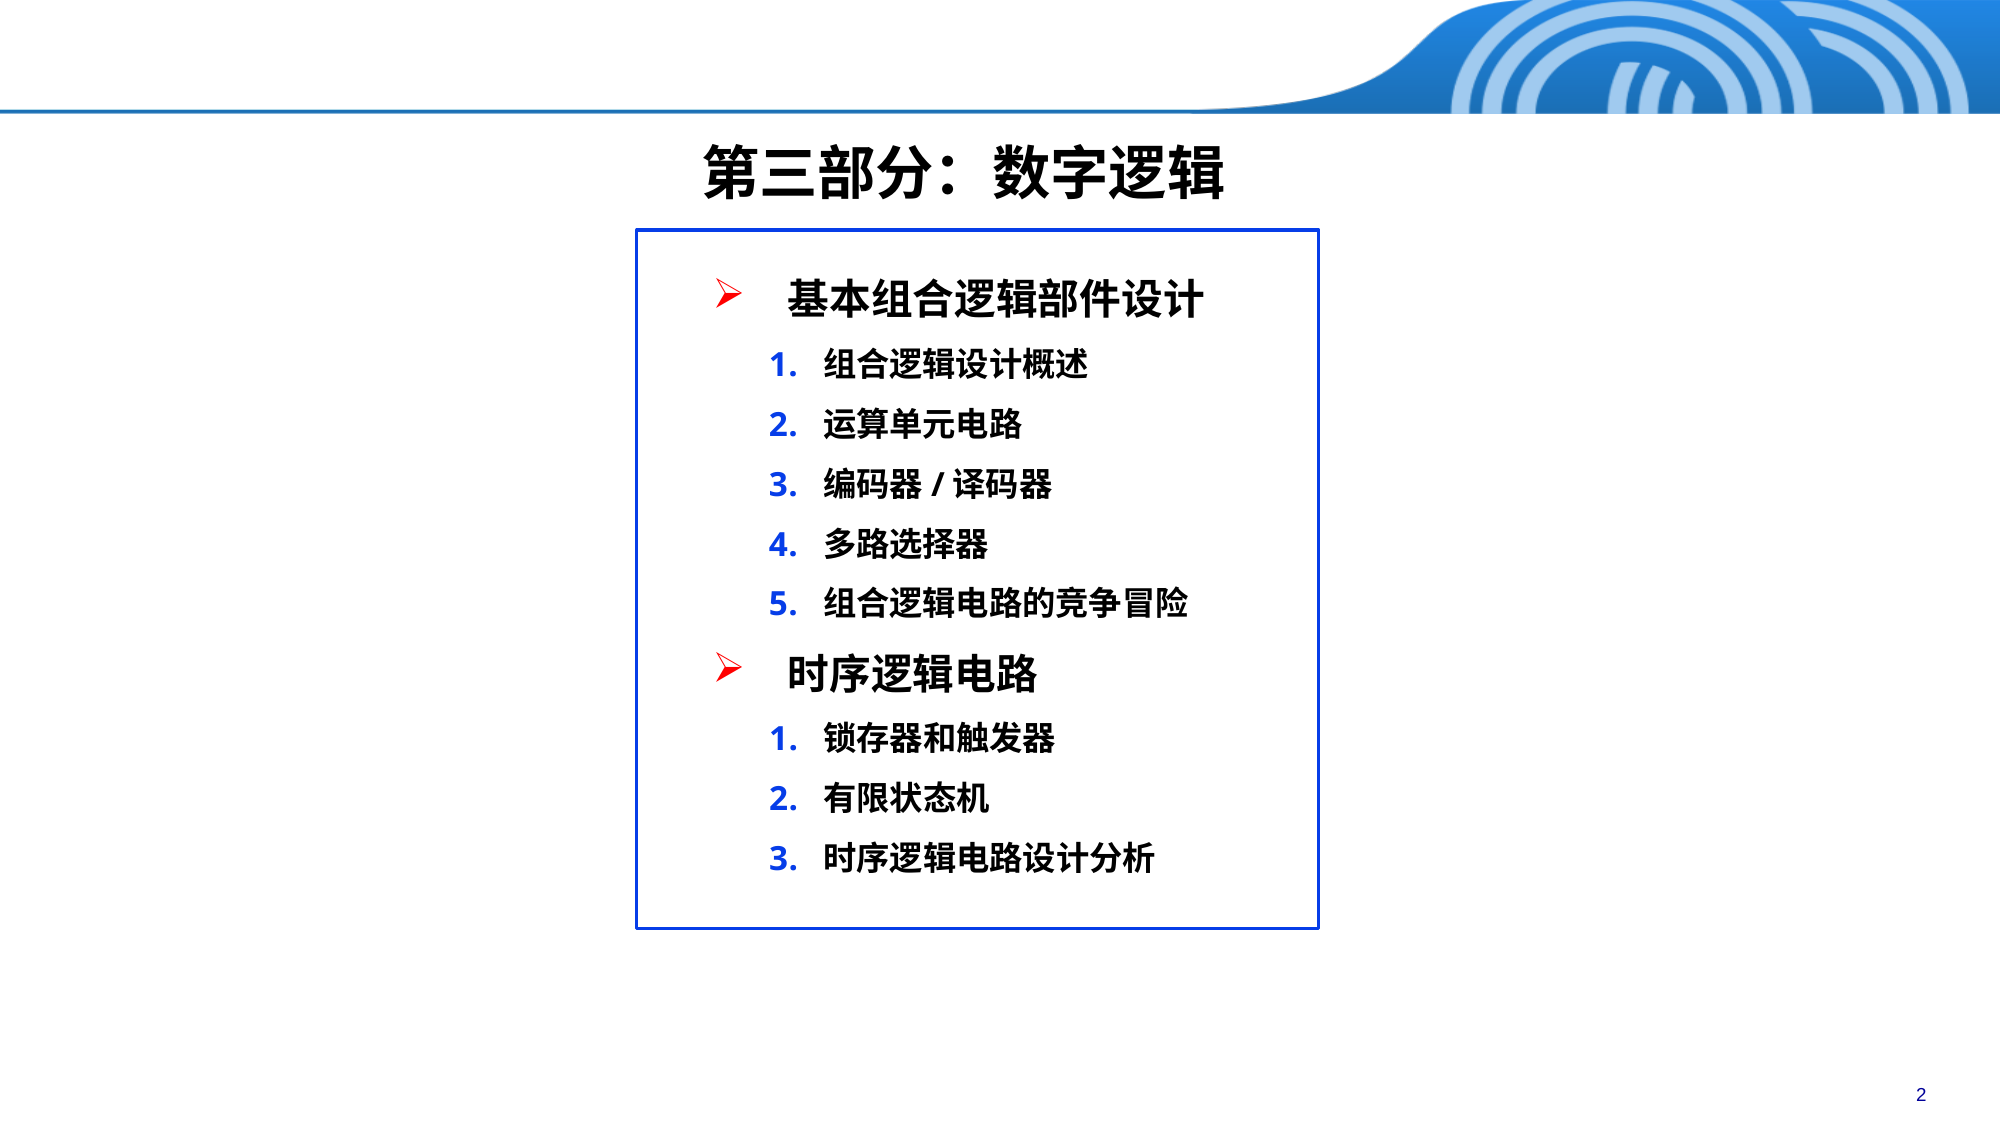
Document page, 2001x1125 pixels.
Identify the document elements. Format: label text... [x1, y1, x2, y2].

text_box 第三部分：数字逻辑 [607, 138, 1319, 209]
text_box [636, 230, 1319, 929]
text_box 基本组合逻辑部件设计 组合逻辑设计概述 运算单元电路 编码器/译码器 多路选择器 组合逻辑电路的竞争冒险 时序逻辑电路 锁存器和触发器 有限状态机 时序逻辑电路设计分析 [704, 231, 1370, 1094]
picture [0, 0, 2000, 114]
